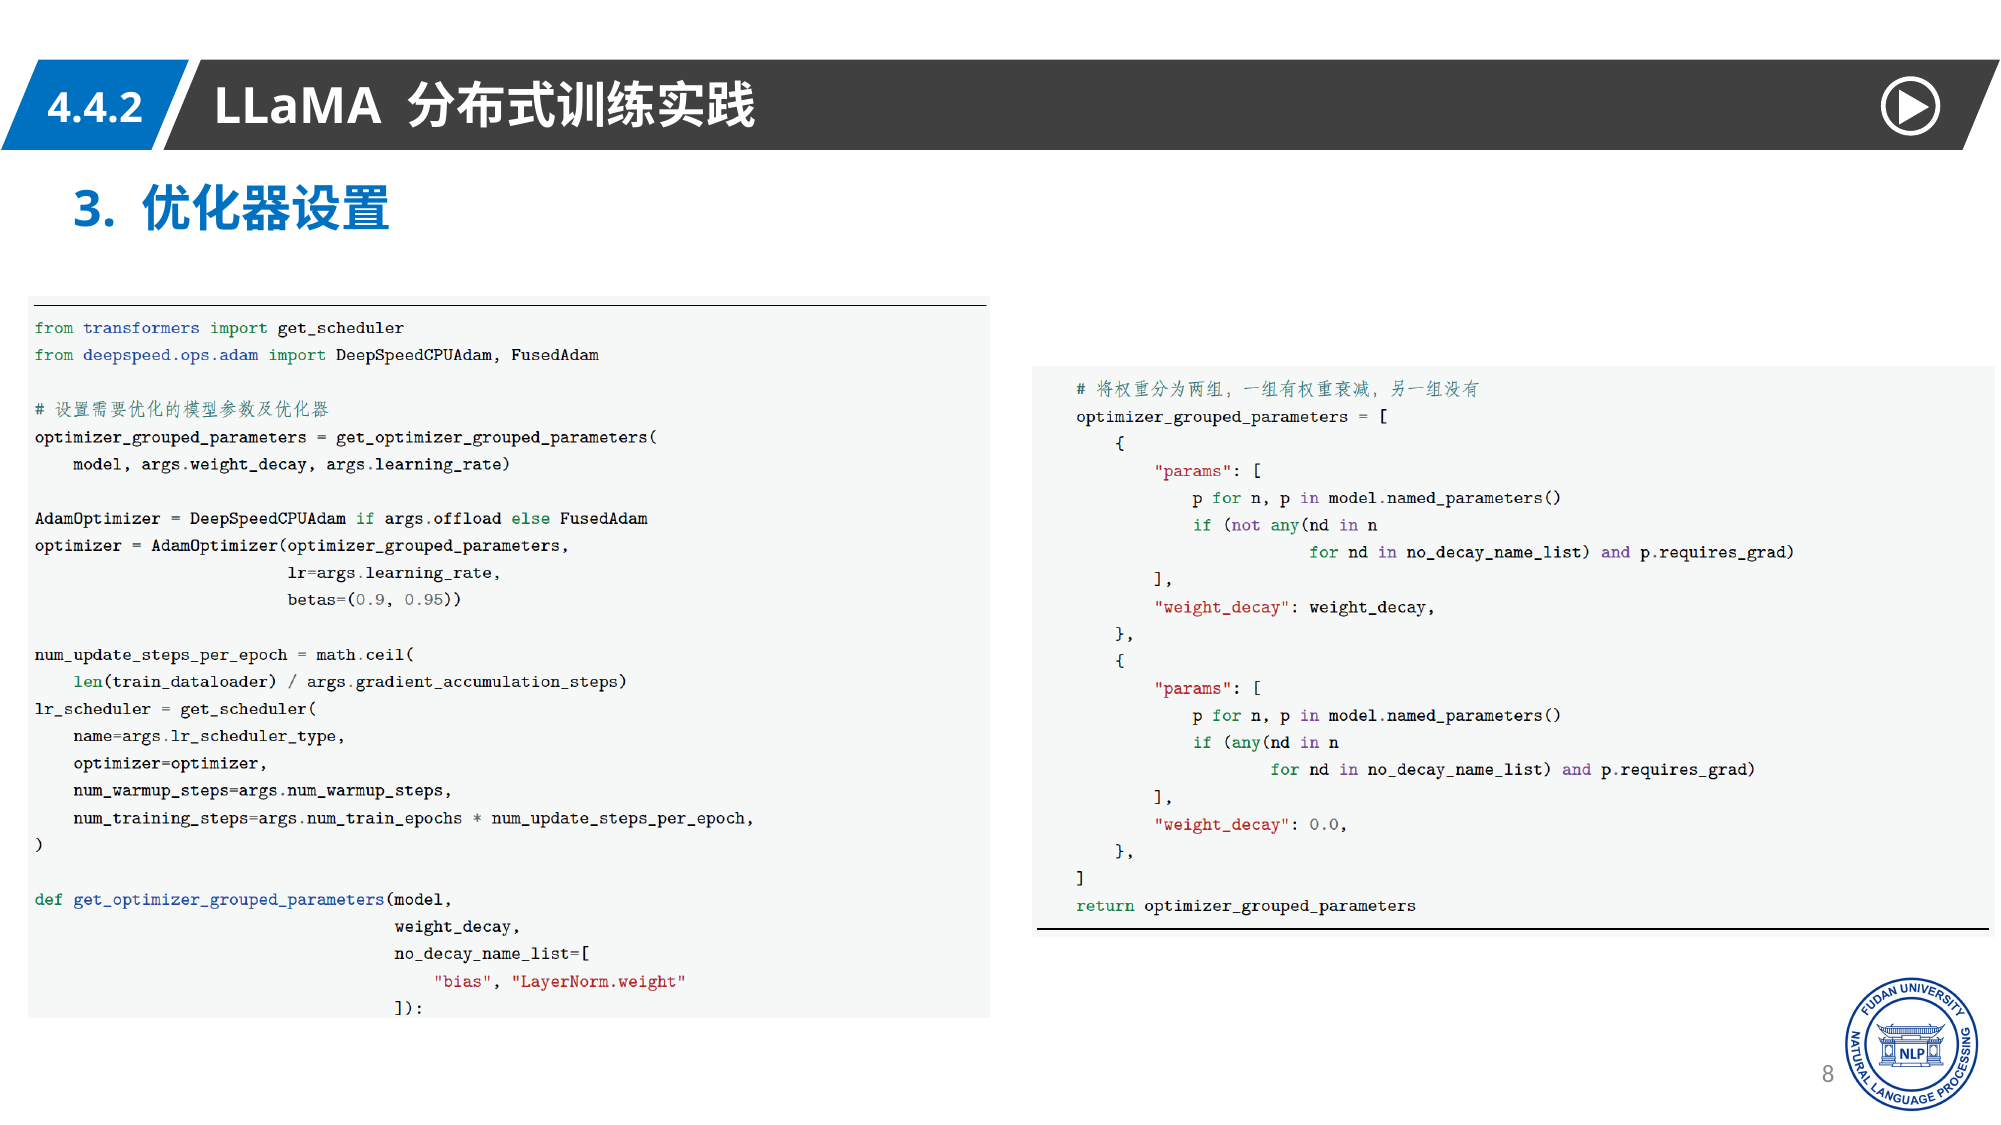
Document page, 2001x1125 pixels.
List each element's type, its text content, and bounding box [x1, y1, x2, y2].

text_box [163, 59, 2000, 150]
slide_number 85 [1412, 1042, 1863, 1103]
picture [1834, 972, 1985, 1117]
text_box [1883, 78, 1939, 134]
text_box [1, 89, 157, 150]
text_box 3. 优化器设置 [58, 168, 1059, 244]
text_box 4.4.2 [26, 73, 164, 138]
text_box LLaMA 分布式训练实践 [198, 66, 772, 142]
picture [1031, 366, 1996, 937]
picture [26, 296, 991, 1018]
text_box [32, 59, 189, 120]
